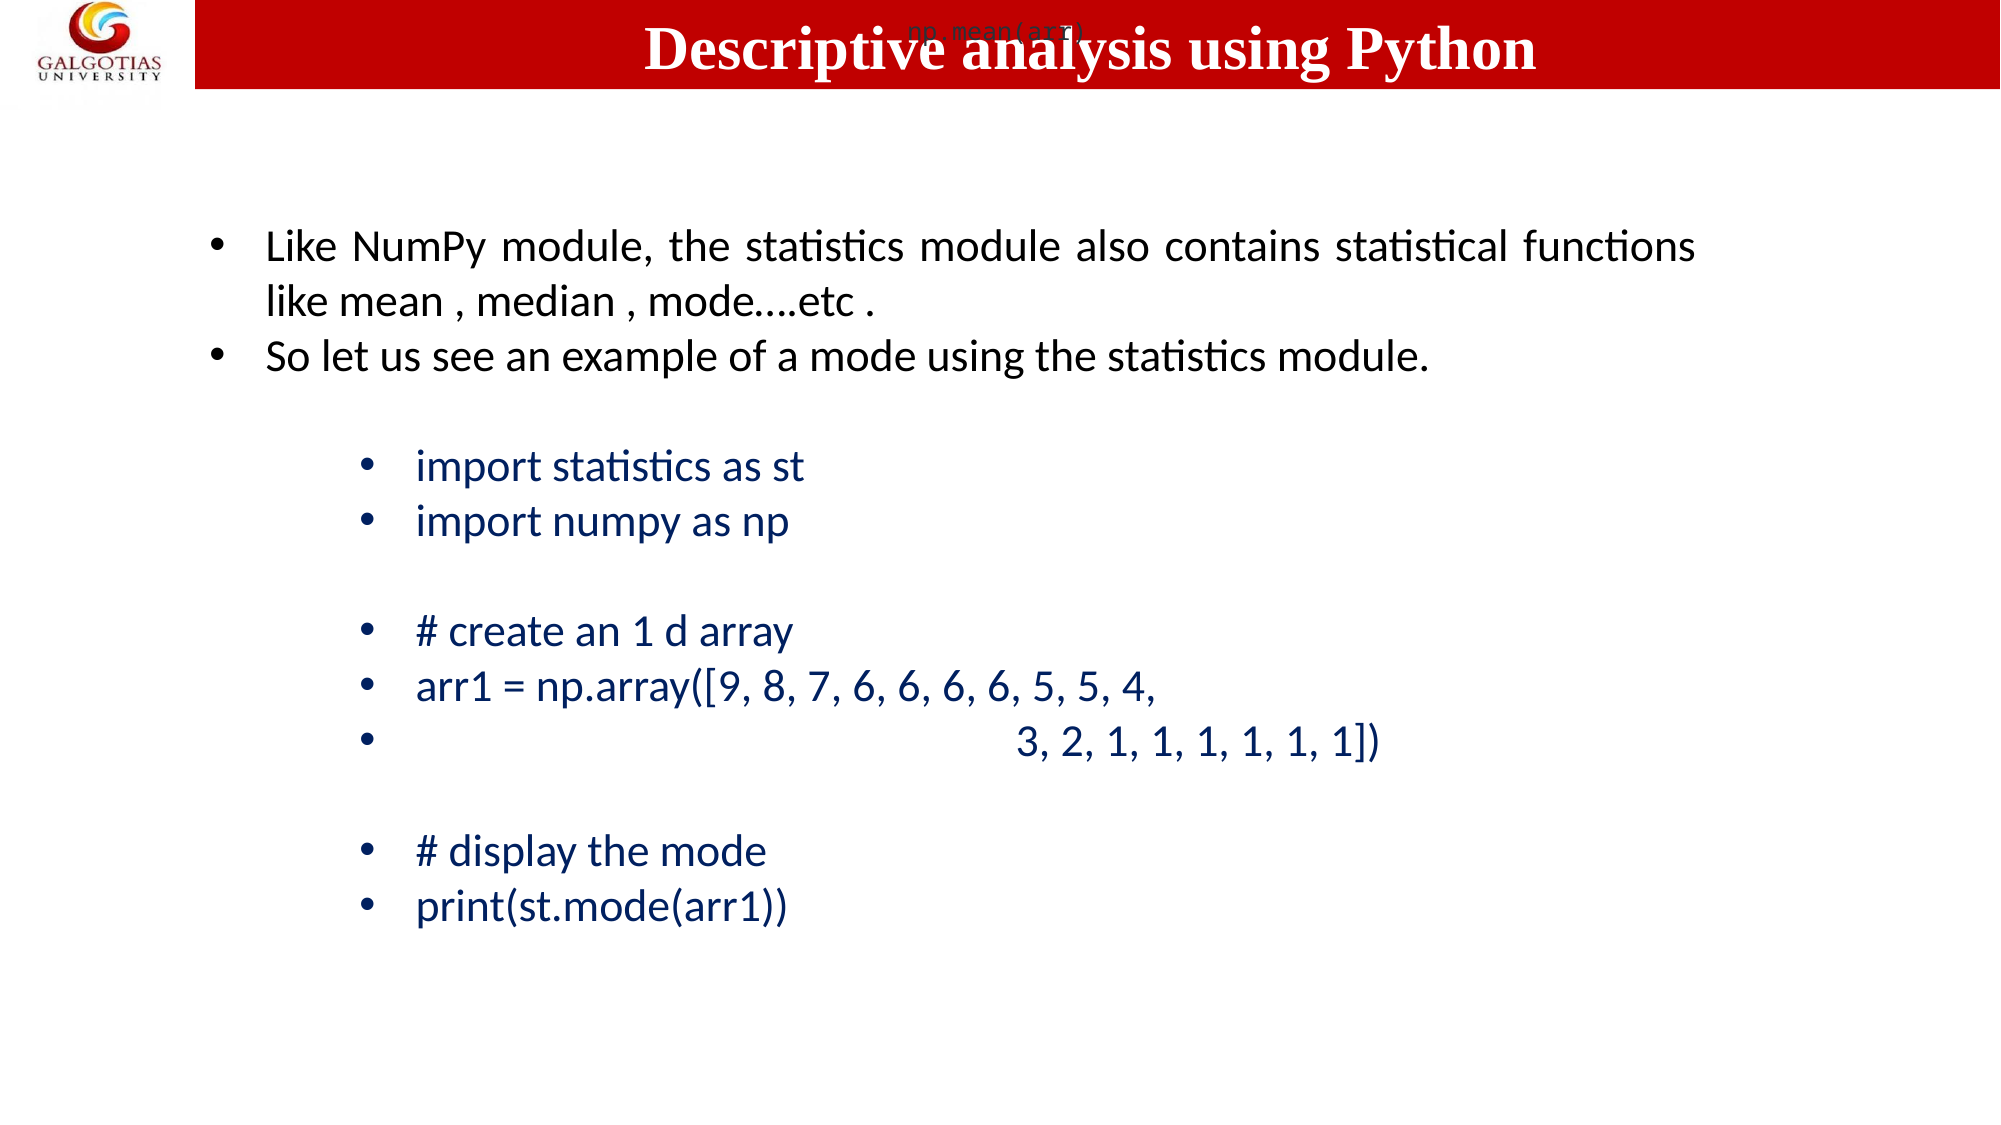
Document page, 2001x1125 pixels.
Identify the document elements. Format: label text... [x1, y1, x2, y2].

text_box Like NumPy module, the statistics module also contains statistical functions like mean , median , mode….etc . So let us see an example of a mode using the statistics module. import statistics as st import numpy as np # create an 1 d array arr1 = np.array([9, 8, 7, 6, 6, 6, 6, 5, 5, 4, 3, 2, 1, 1, 1, 1, 1, 1]) # display the mode print(st.mode(arr1)) [194, 208, 1713, 994]
text_box np.mean(arr) [907, 15, 1093, 60]
picture [0, 0, 195, 110]
text_box Descriptive analysis using Python [195, 0, 2000, 90]
